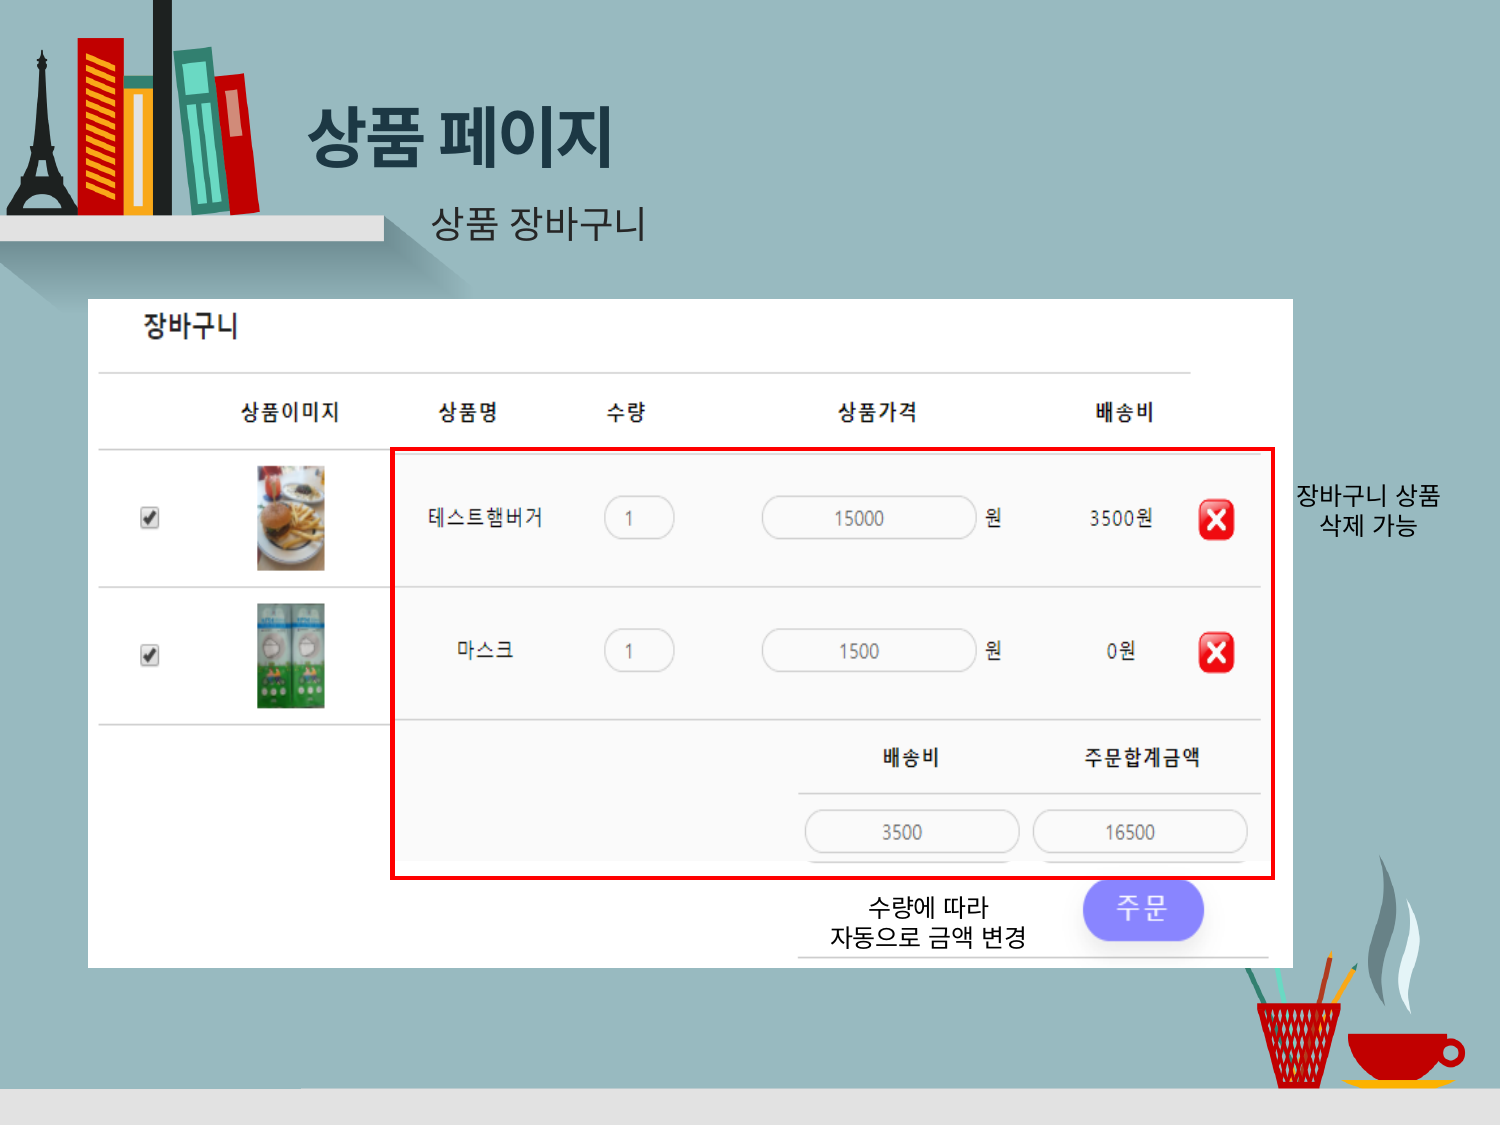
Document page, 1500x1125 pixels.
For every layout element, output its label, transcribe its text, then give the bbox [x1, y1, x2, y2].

text_box 장바구니 상품 삭제 가능 [1293, 473, 1500, 549]
picture [0, 0, 1500, 1125]
text_box 상품 장바구니 [415, 187, 1157, 260]
title 상품 페이지 [291, 89, 1270, 194]
